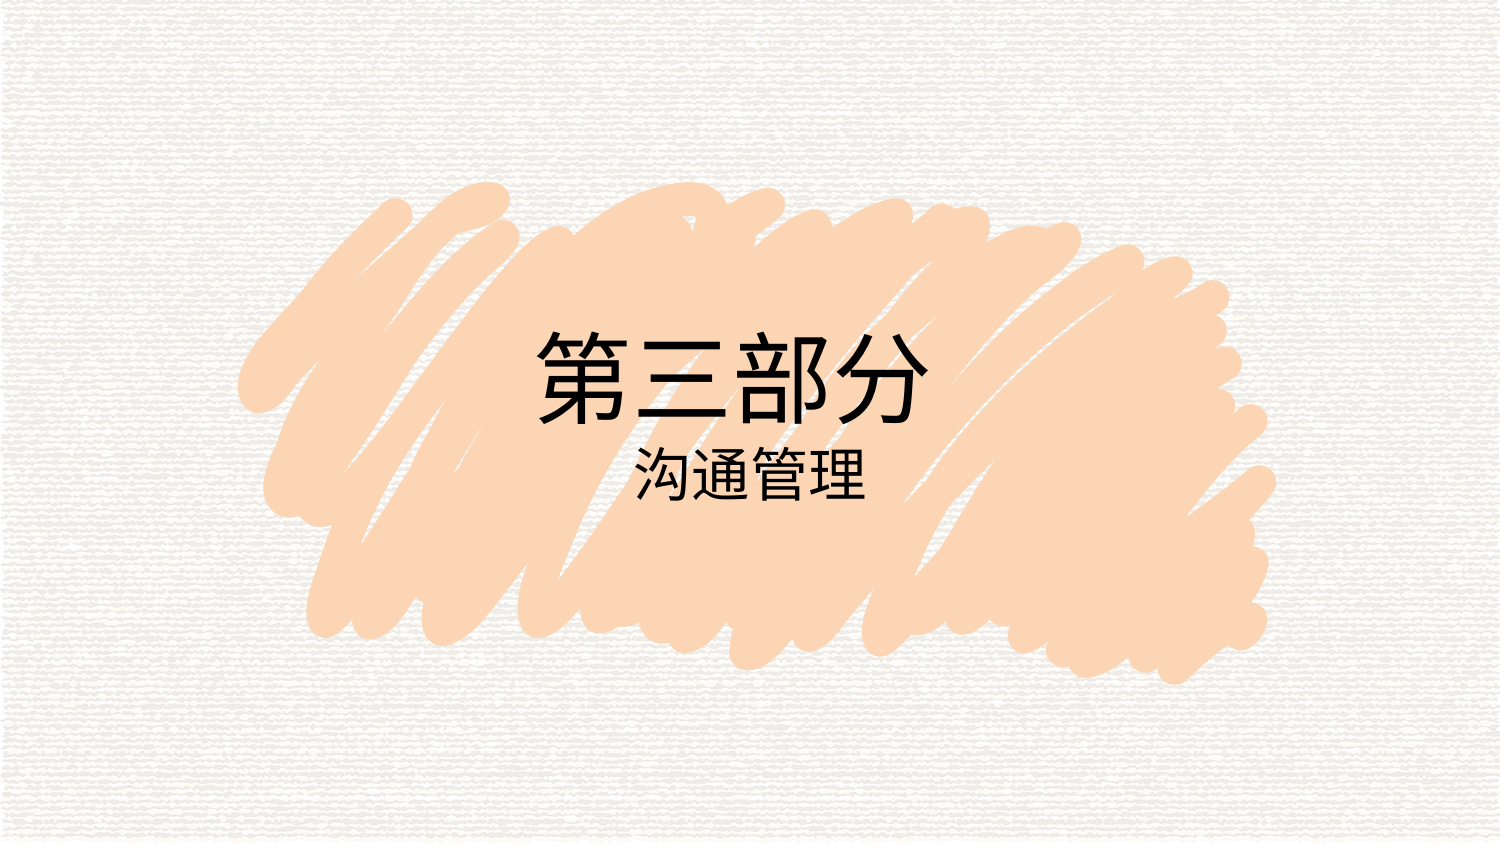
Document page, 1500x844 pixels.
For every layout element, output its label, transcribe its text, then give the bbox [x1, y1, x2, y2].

text_box 第三部分 [448, 308, 1052, 444]
text_box 沟通管理 [461, 444, 1039, 516]
picture [0, 0, 1500, 844]
text_box [237, 182, 1277, 685]
